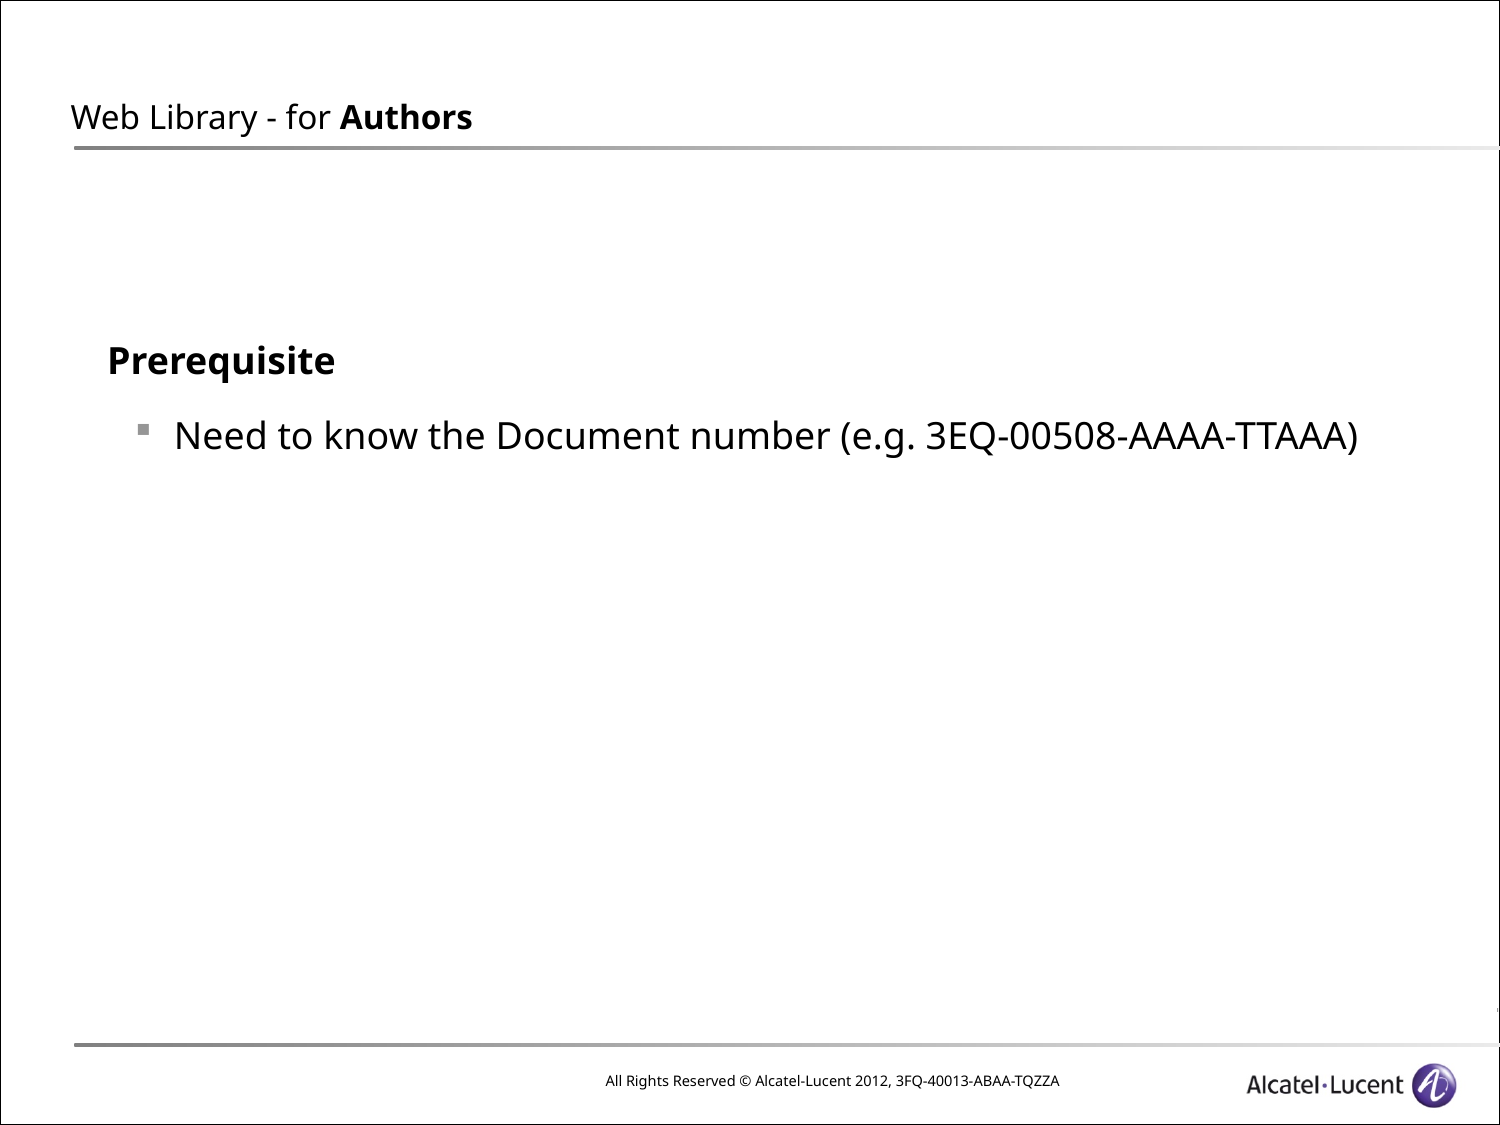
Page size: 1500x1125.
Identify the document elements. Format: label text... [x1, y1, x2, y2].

picture [1224, 1061, 1478, 1114]
title Web Library - for Authors [70, 11, 1425, 137]
text_box Prerequisite Need to know the Document number (e.g. 3EQ-00508-AAAA-TTAAA) [92, 324, 1385, 538]
